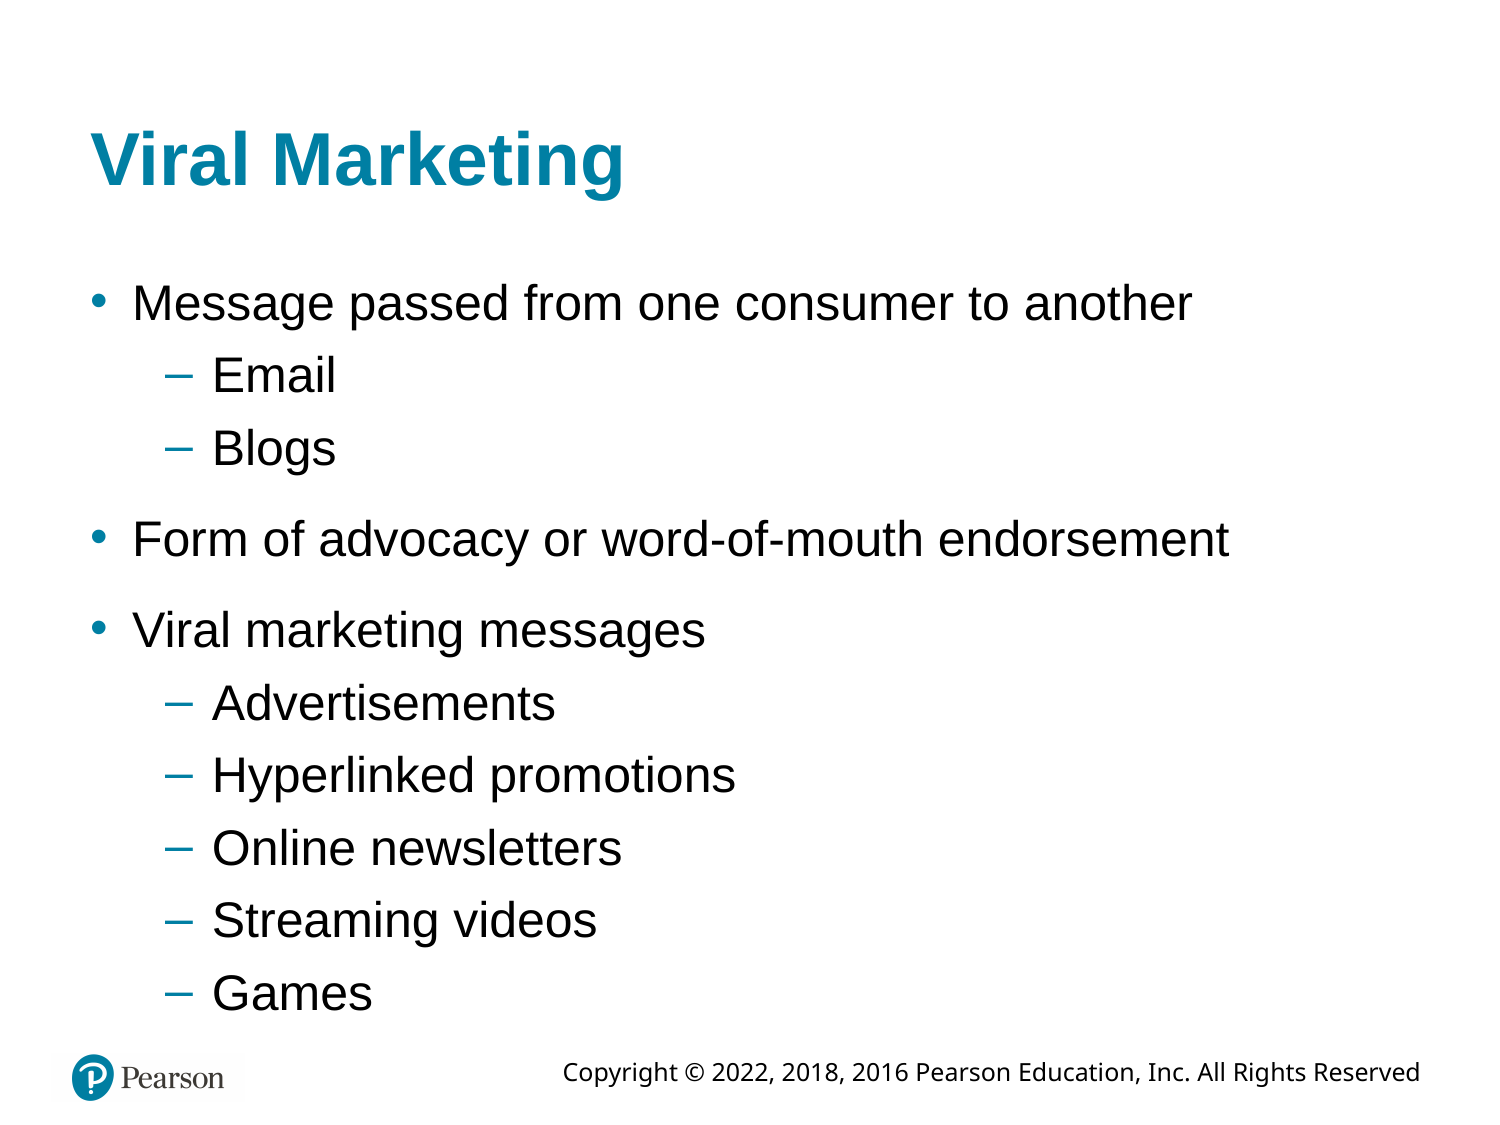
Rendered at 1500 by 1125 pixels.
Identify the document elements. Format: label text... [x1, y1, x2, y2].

list Message passed from one consumer to another Email Blogs Form of advocacy or word-of-mouth endorsement Viral marketing messages Advertisements Hyperlinked promotions Online newsletters Streaming videos Games [75, 255, 1426, 1033]
title Viral Marketing [75, 35, 1425, 216]
picture [51, 1053, 245, 1102]
